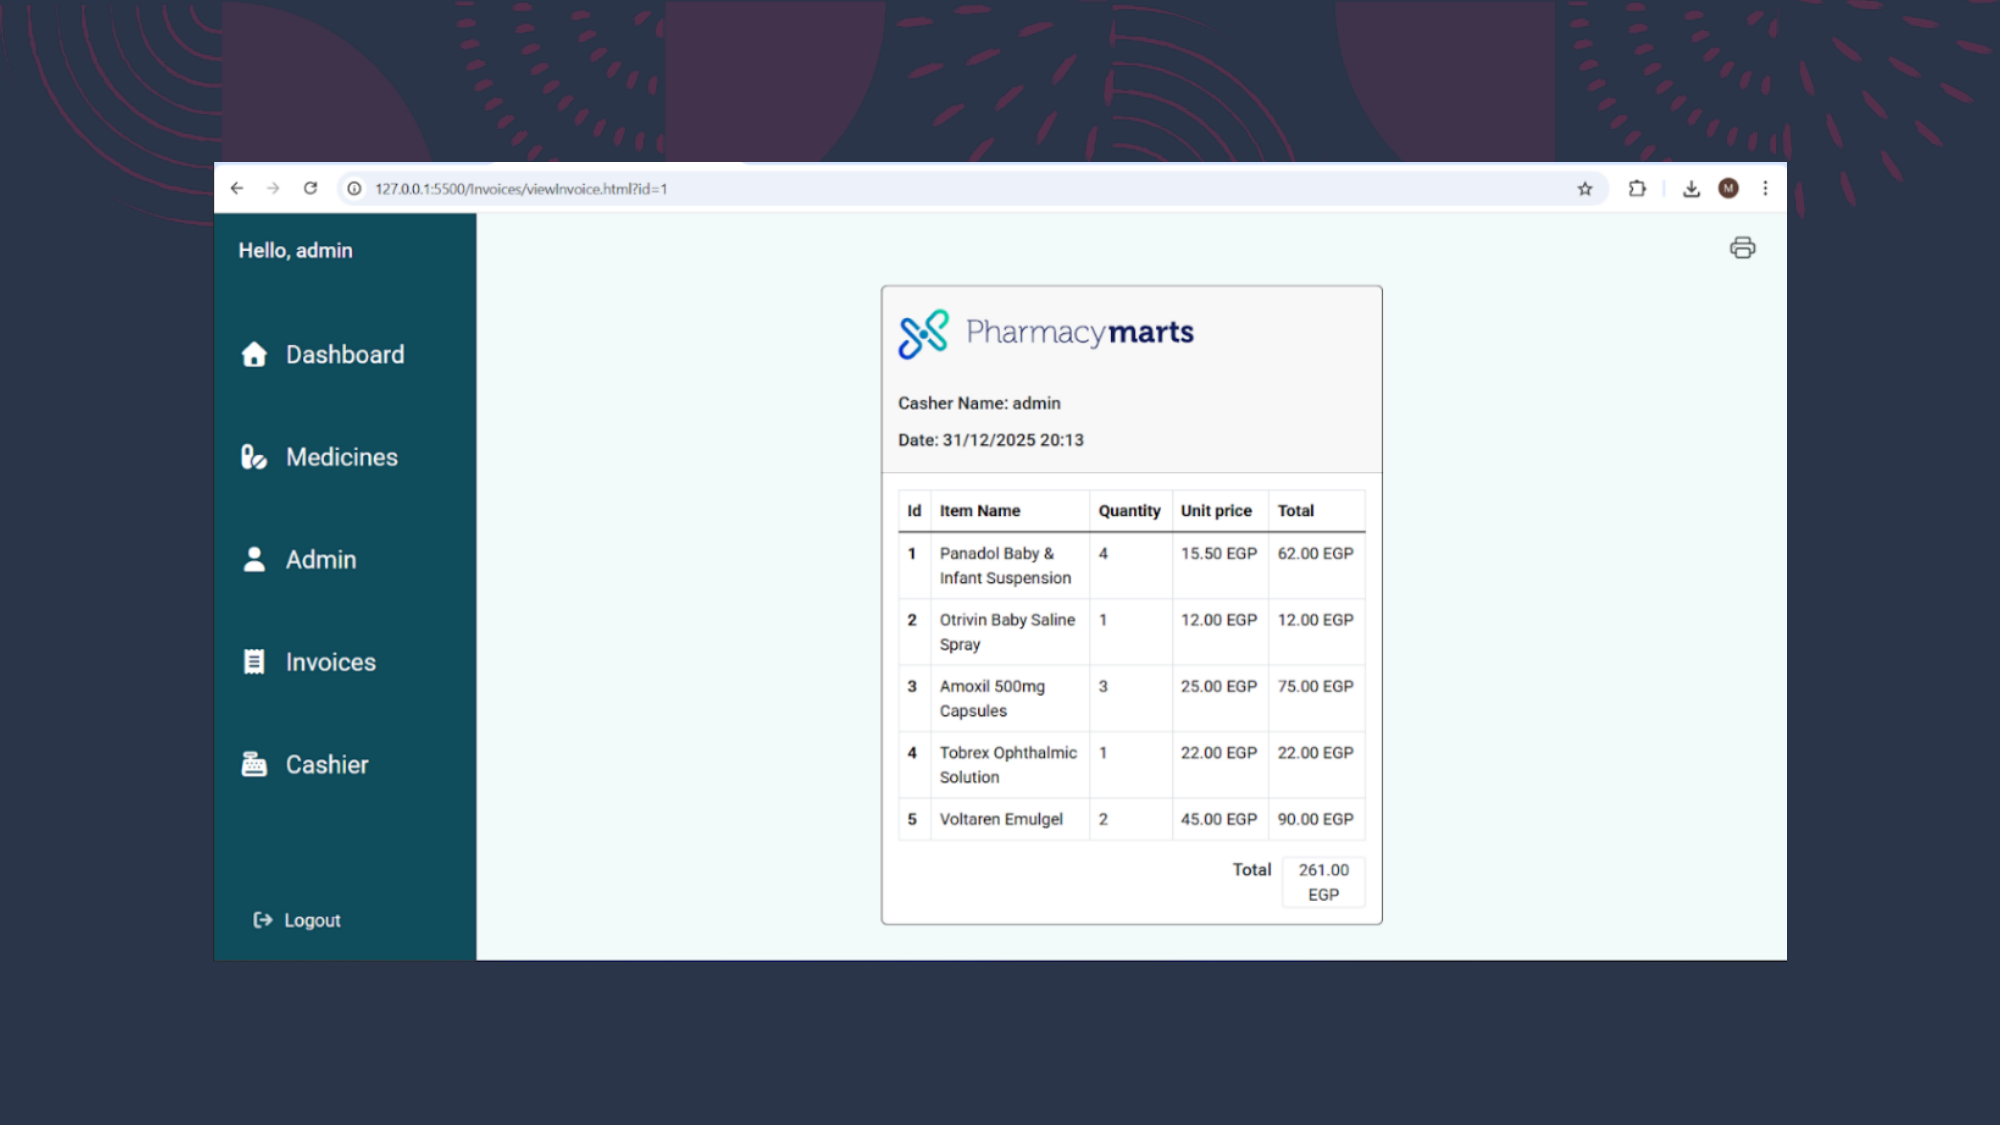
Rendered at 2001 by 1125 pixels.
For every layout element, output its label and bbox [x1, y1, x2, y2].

list [213, 162, 1787, 962]
